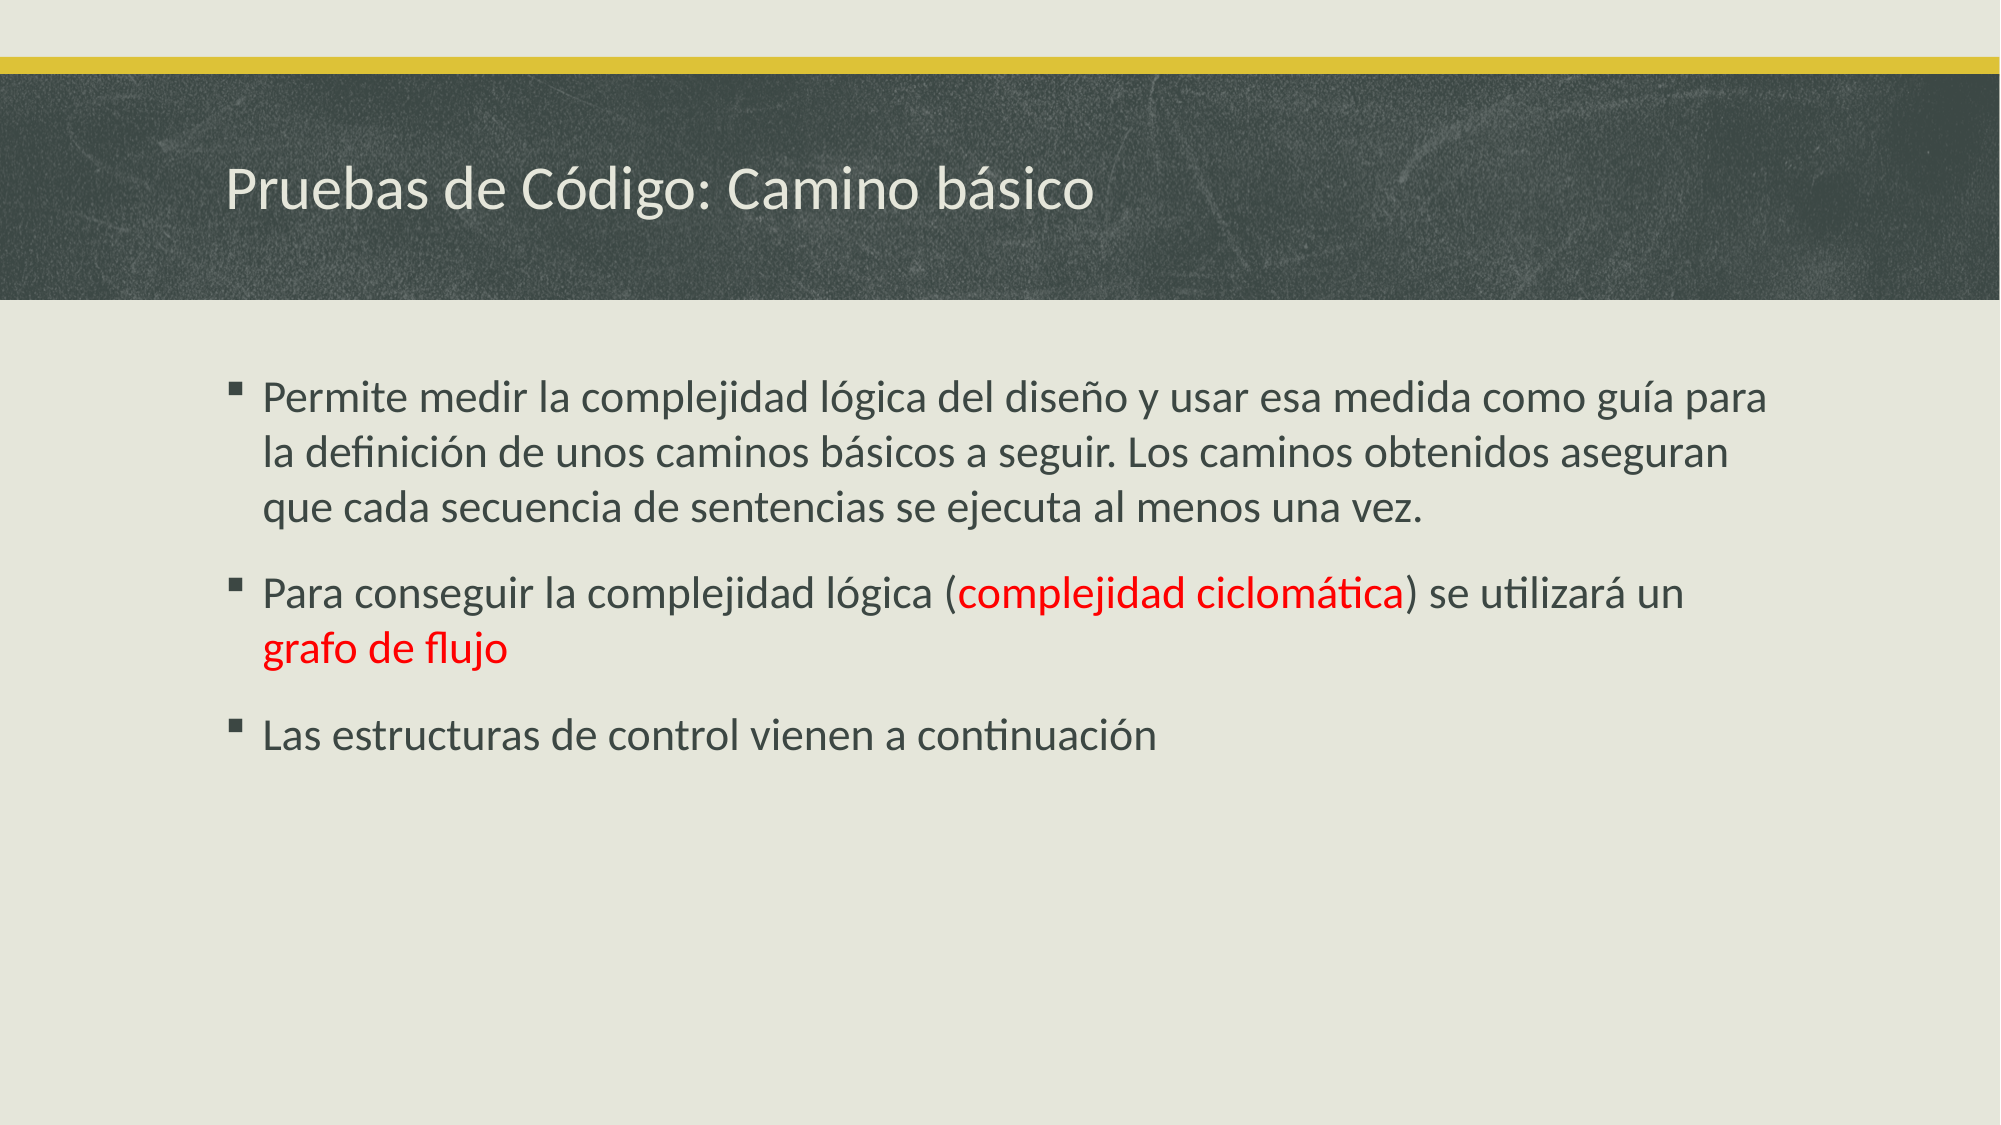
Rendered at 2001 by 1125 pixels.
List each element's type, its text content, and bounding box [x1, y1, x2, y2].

picture [0, 74, 2000, 300]
list Permite medir la complejidad lógica del diseño y usar esa medida como guía para la definición de unos caminos básicos a seguir. Los caminos obtenidos aseguran que cada secuencia de sentencias se ejecuta al menos una vez. Para conseguir la complejidad lógica (complejidad ciclomática) se utilizará un grafo de flujo Las estructuras de control vienen a continuación [210, 359, 1790, 1014]
title Pruebas de Código: Camino básico [210, 76, 1790, 300]
